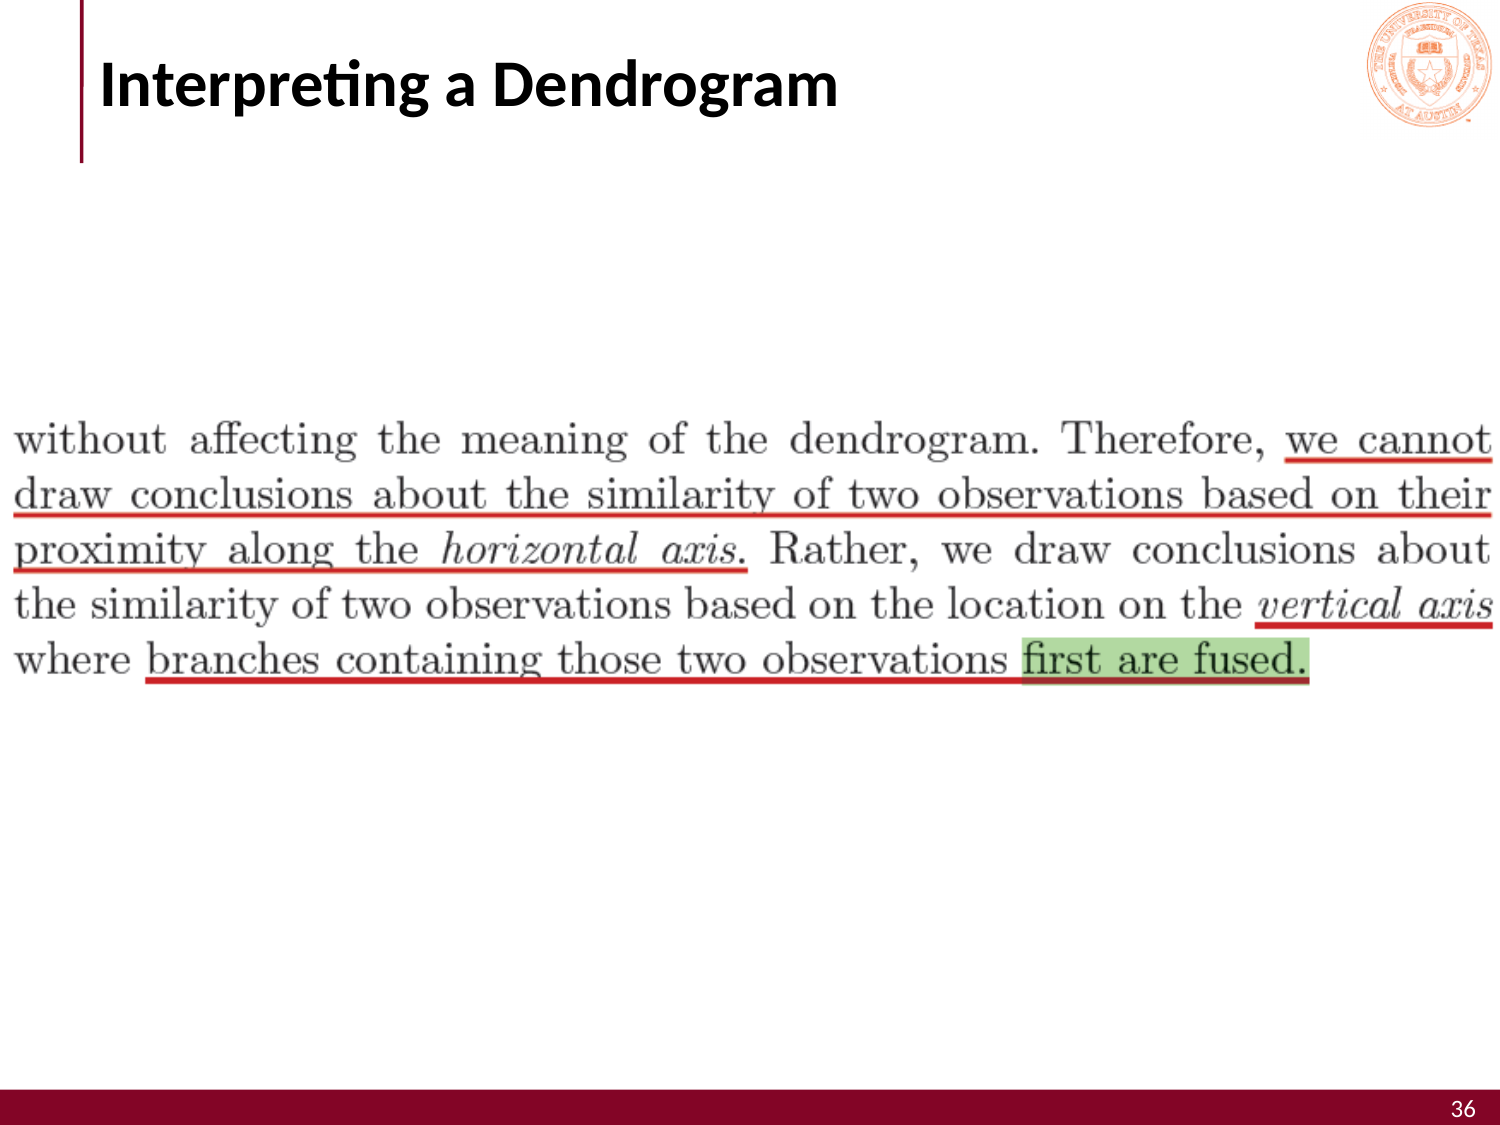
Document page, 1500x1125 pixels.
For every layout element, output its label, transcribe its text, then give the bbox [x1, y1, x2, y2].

title Interpreting a Dendrogram [84, 37, 1380, 122]
picture [0, 416, 1500, 705]
slide_number 36 [1141, 1077, 1492, 1125]
picture [1360, 0, 1498, 140]
